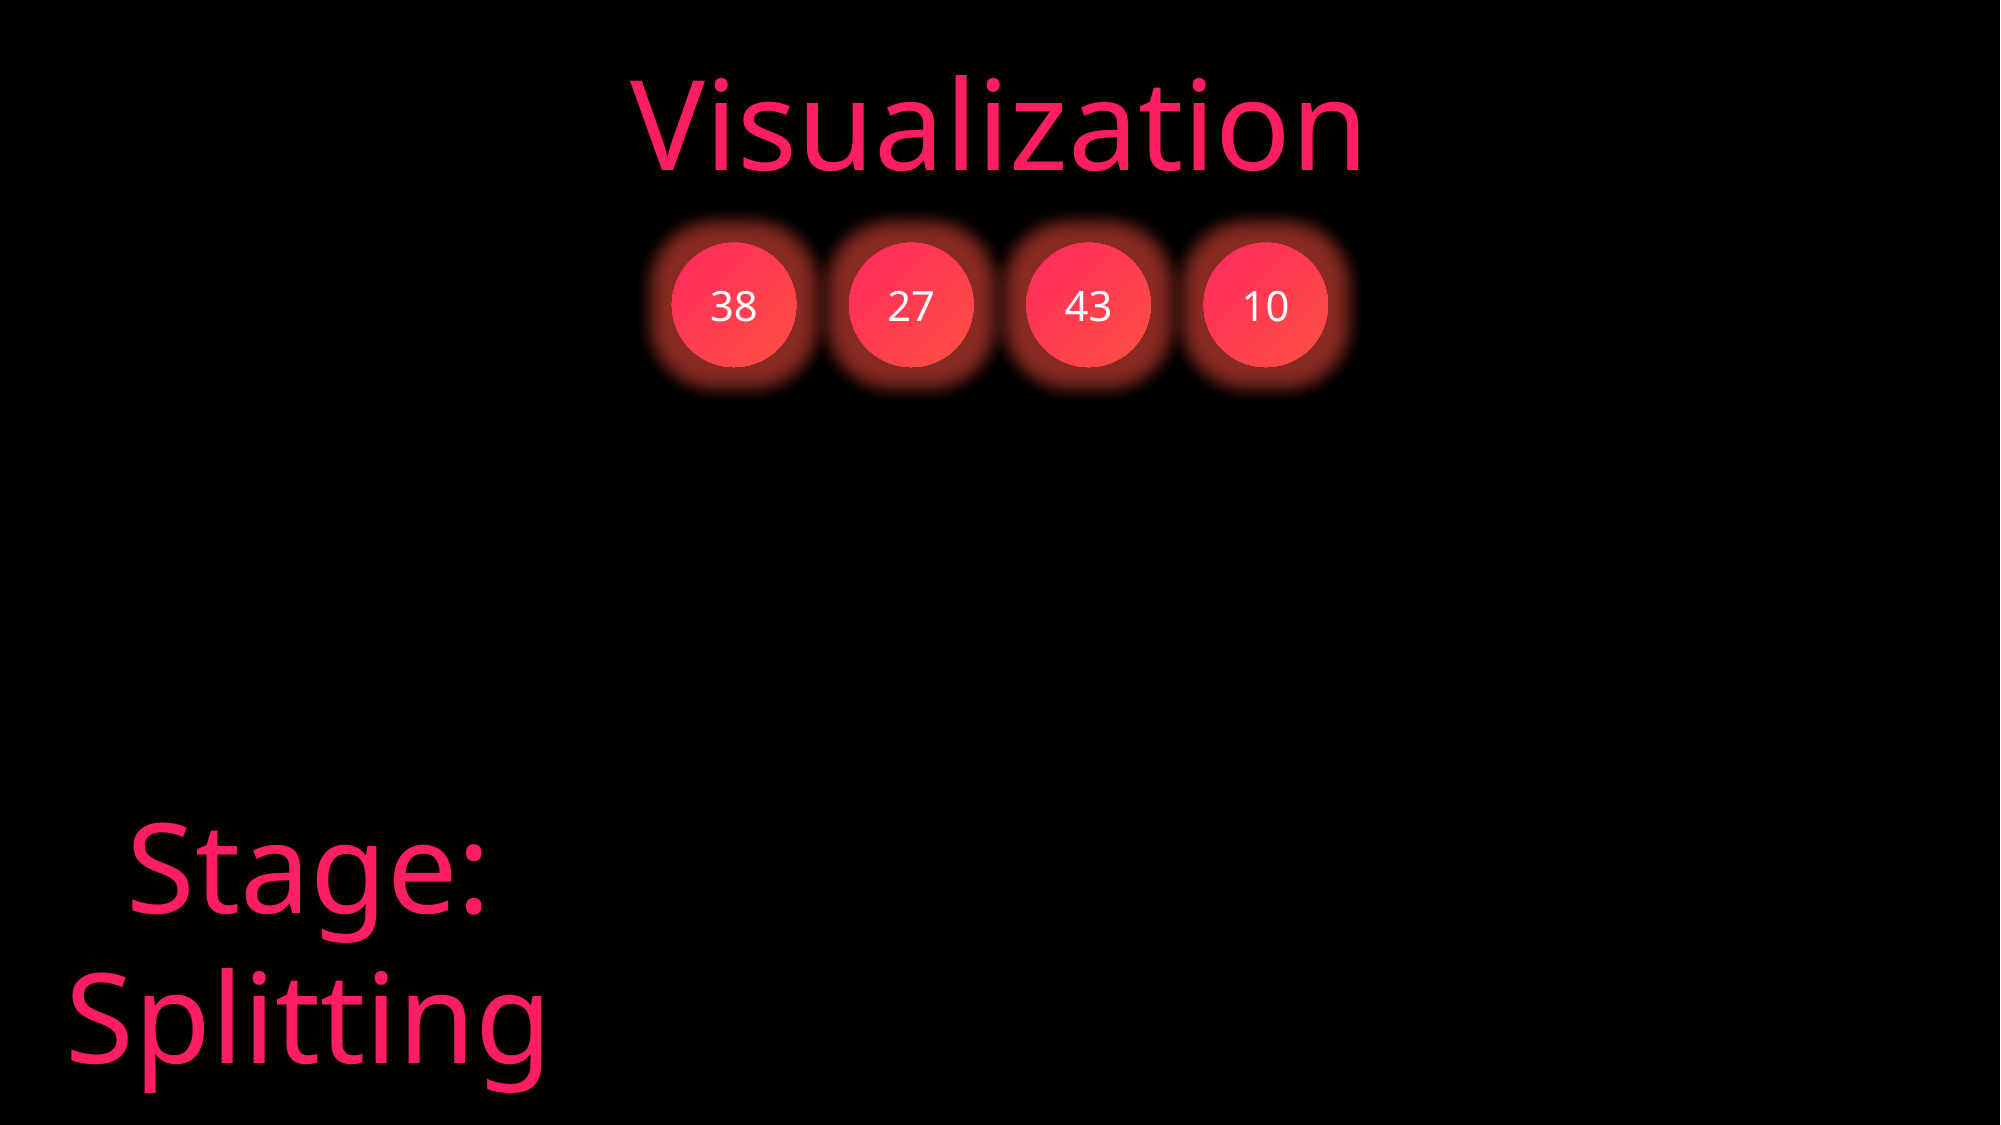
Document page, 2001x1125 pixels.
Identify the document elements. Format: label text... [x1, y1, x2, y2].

text_box 43 [1025, 241, 1152, 369]
text_box Visualization [615, 38, 1385, 203]
text_box Stage: Splitting [50, 781, 568, 1096]
text_box 27 [848, 241, 975, 369]
text_box 38 [670, 241, 798, 369]
text_box 10 [1202, 241, 1329, 369]
